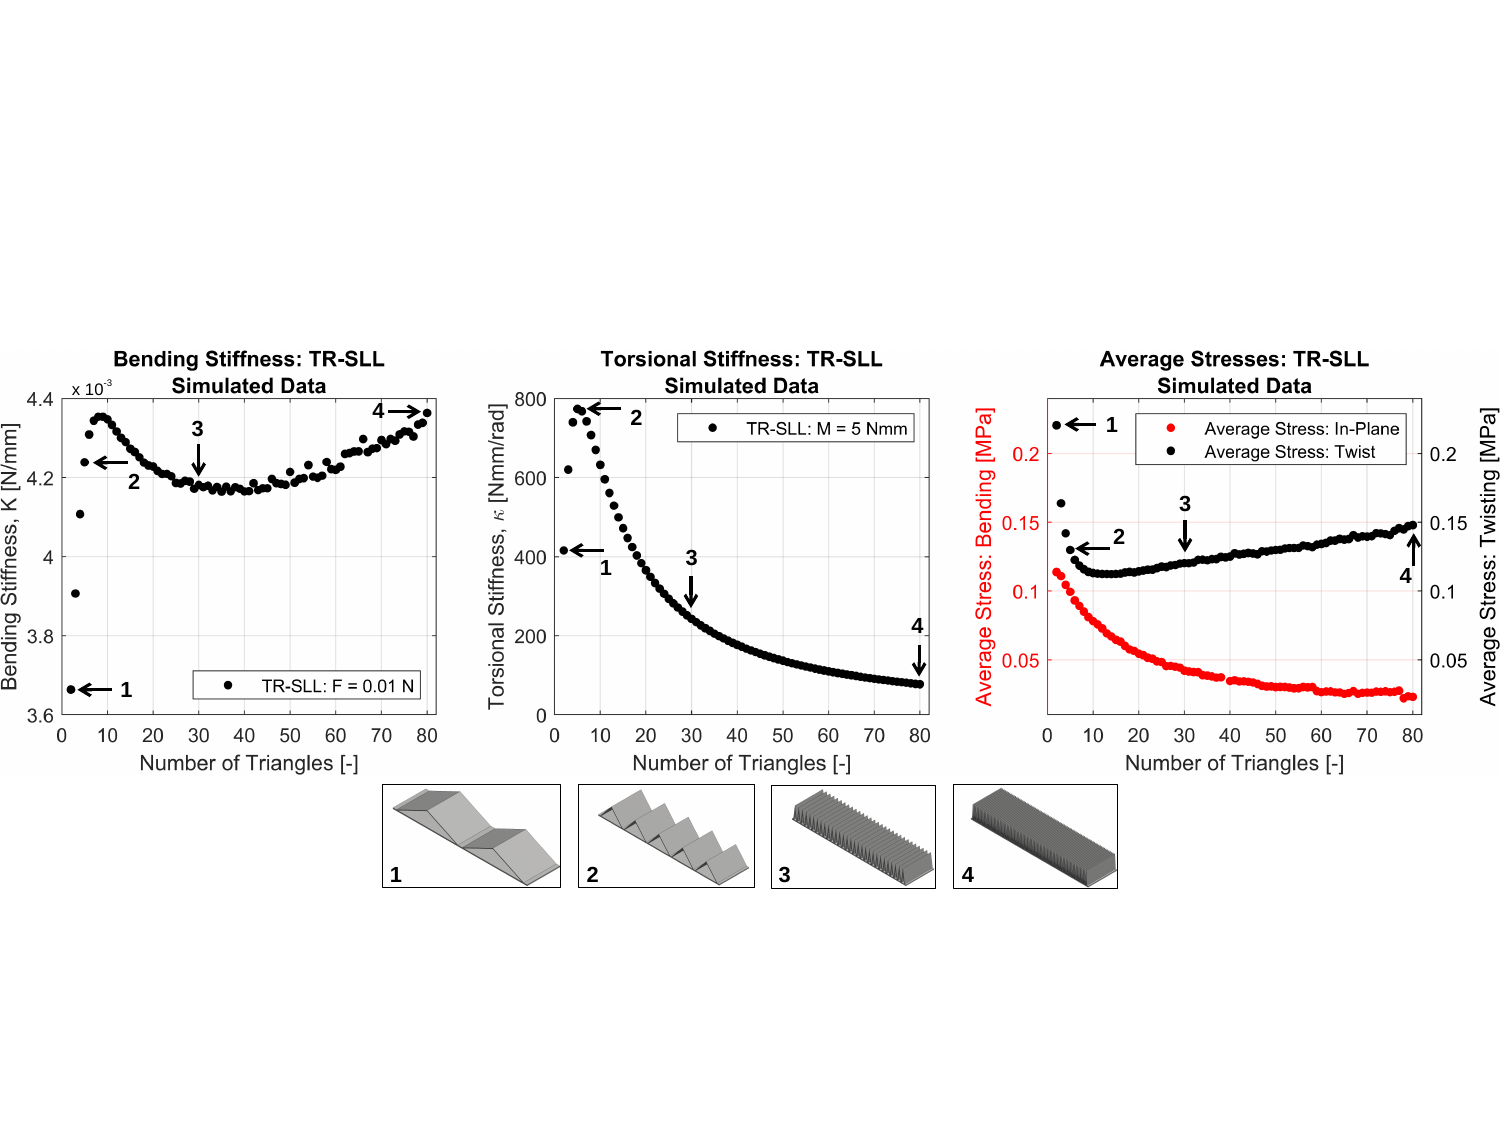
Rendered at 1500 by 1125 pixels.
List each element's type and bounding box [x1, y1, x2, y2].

text_box [27, 369, 1428, 896]
picture [0, 350, 1500, 775]
